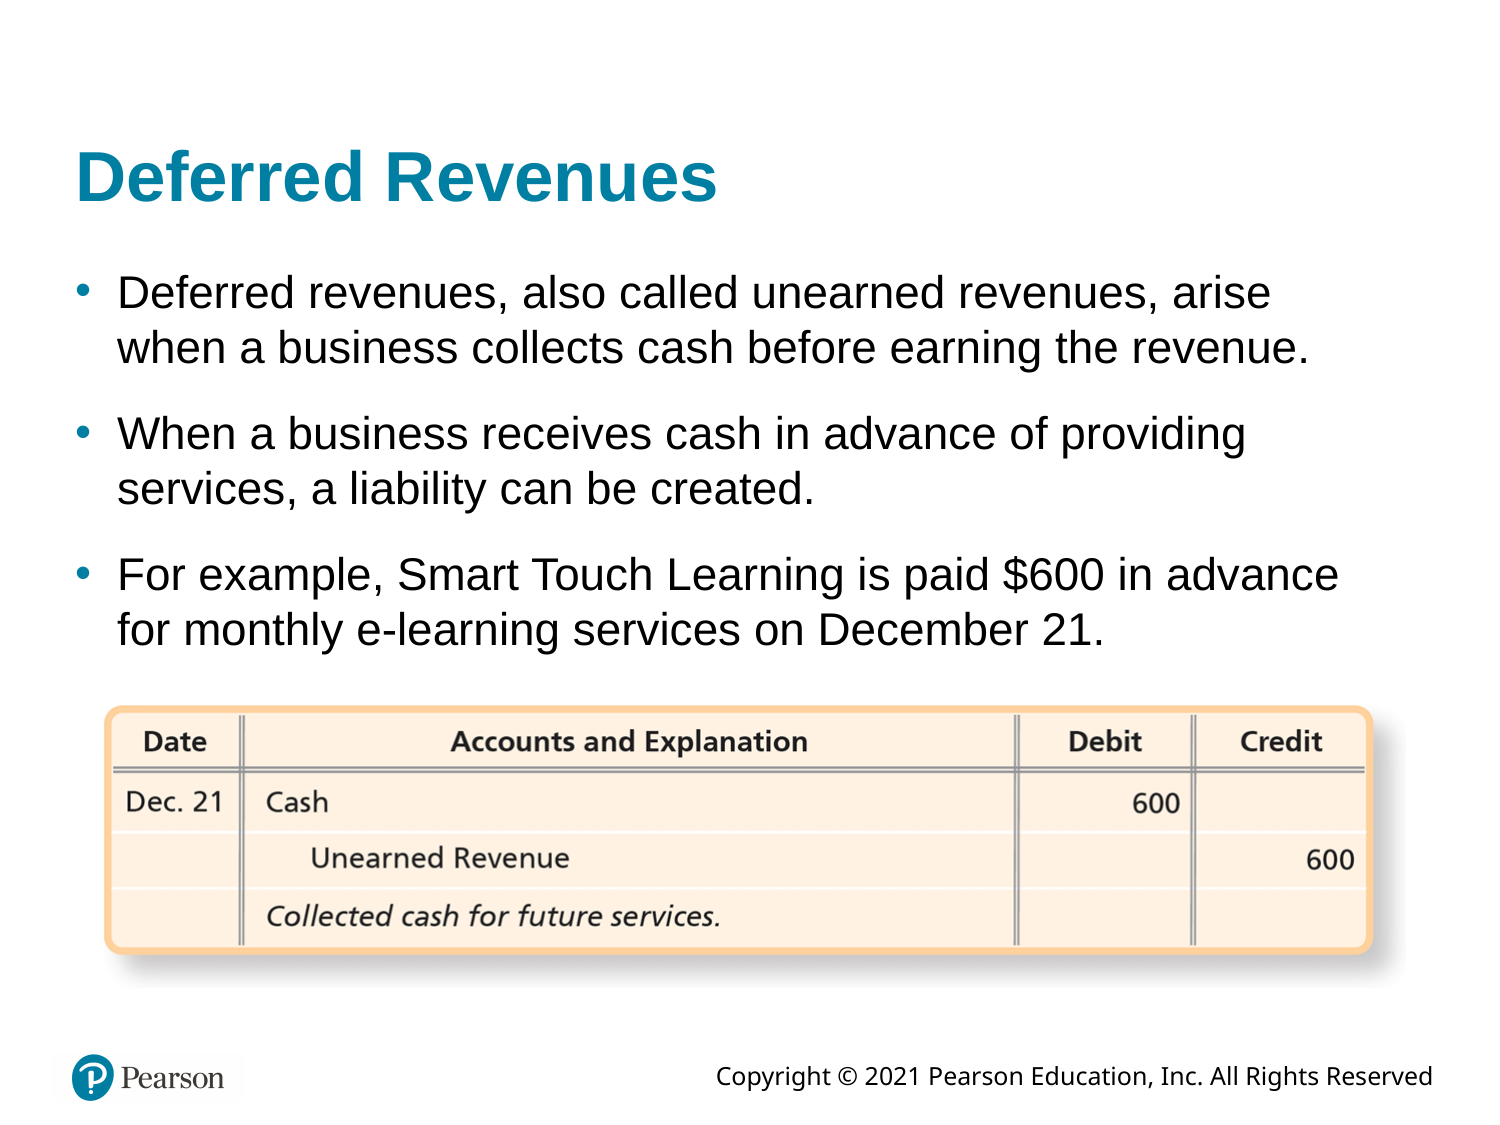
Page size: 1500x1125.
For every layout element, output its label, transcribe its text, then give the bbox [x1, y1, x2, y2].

picture [51, 1053, 245, 1102]
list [94, 695, 1406, 988]
title Deferred Revenues [75, 35, 1425, 216]
list Deferred revenues, also called unearned revenues, arise when a business collects cash before earning the revenue. When a business receives cash in advance of providing services, a liability can be created. For example, Smart Touch Learning is paid $600 in advance for monthly e-learning services on December 21. [75, 262, 1388, 670]
